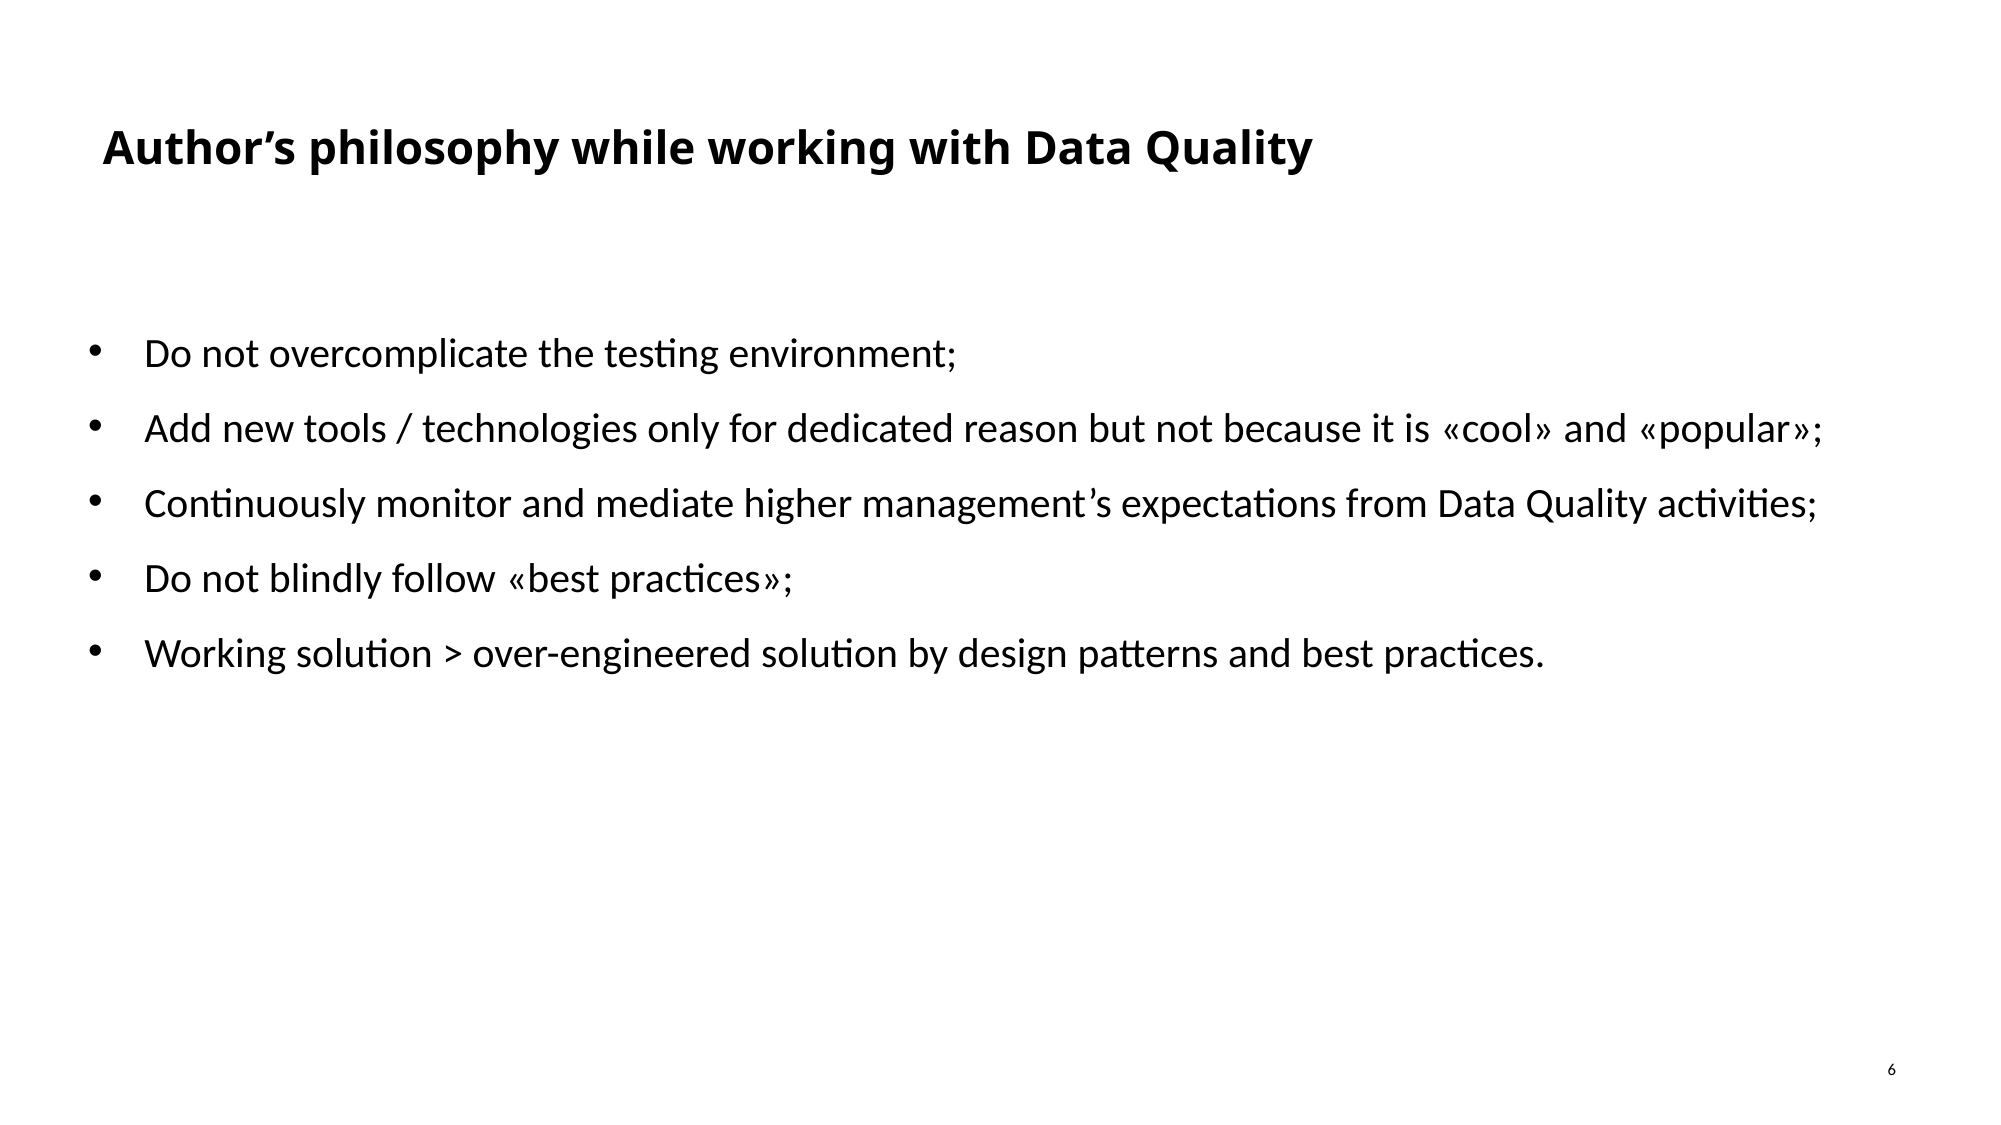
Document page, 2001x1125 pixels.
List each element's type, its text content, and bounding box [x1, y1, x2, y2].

text_box Do not overcomplicate the testing environment; Add new tools / technologies only for dedicated reason but not because it is «cool» and «popular»; Continuously monitor and mediate higher management’s expectations from Data Quality activities; Do not blindly follow «best practices»; Working solution > over-engineered solution by design patterns and best practices. [73, 293, 1926, 683]
title Author’s philosophy while working with Data Quality [102, 118, 1896, 175]
